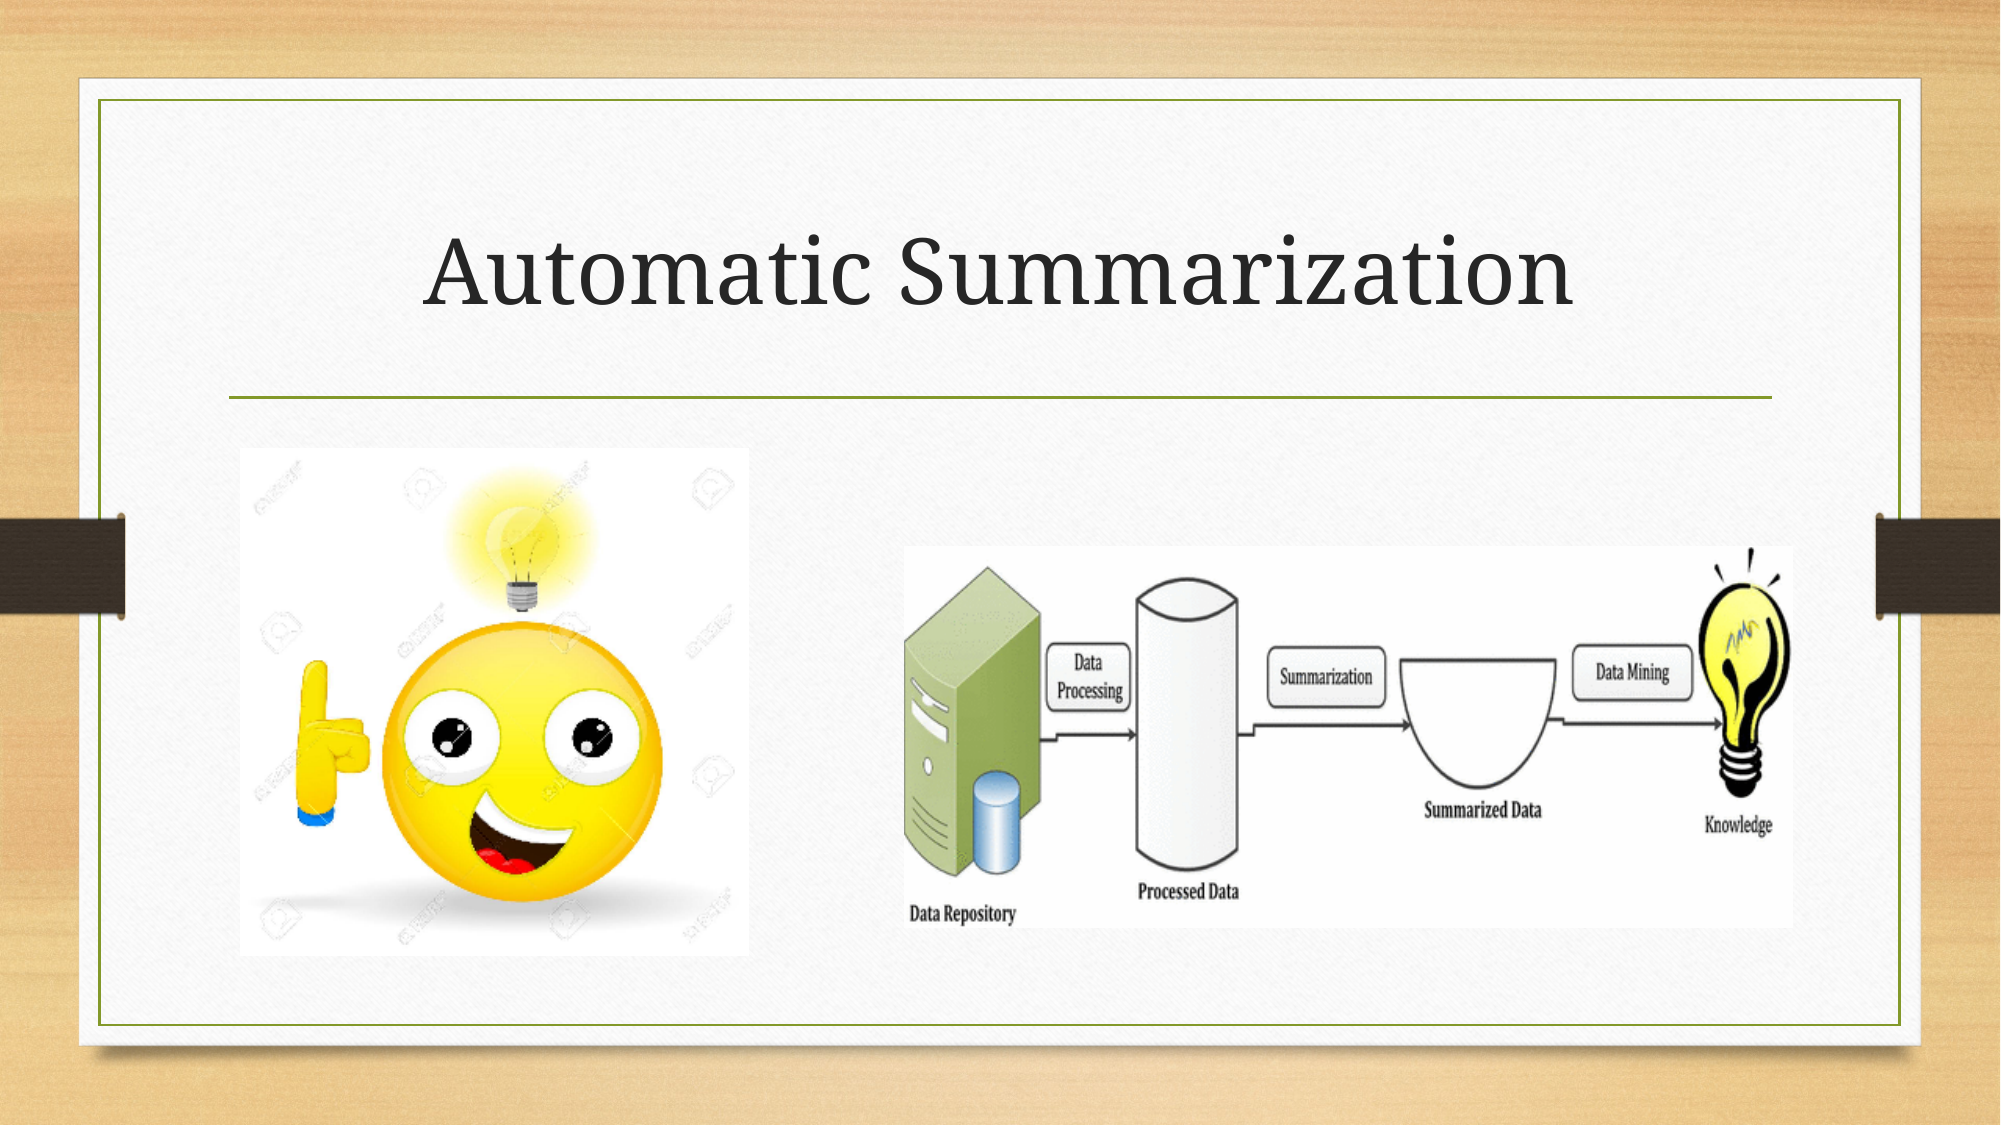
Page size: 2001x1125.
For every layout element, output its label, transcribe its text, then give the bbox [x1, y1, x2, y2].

title Automatic Summarization [212, 161, 1788, 375]
picture [0, 0, 2001, 1125]
